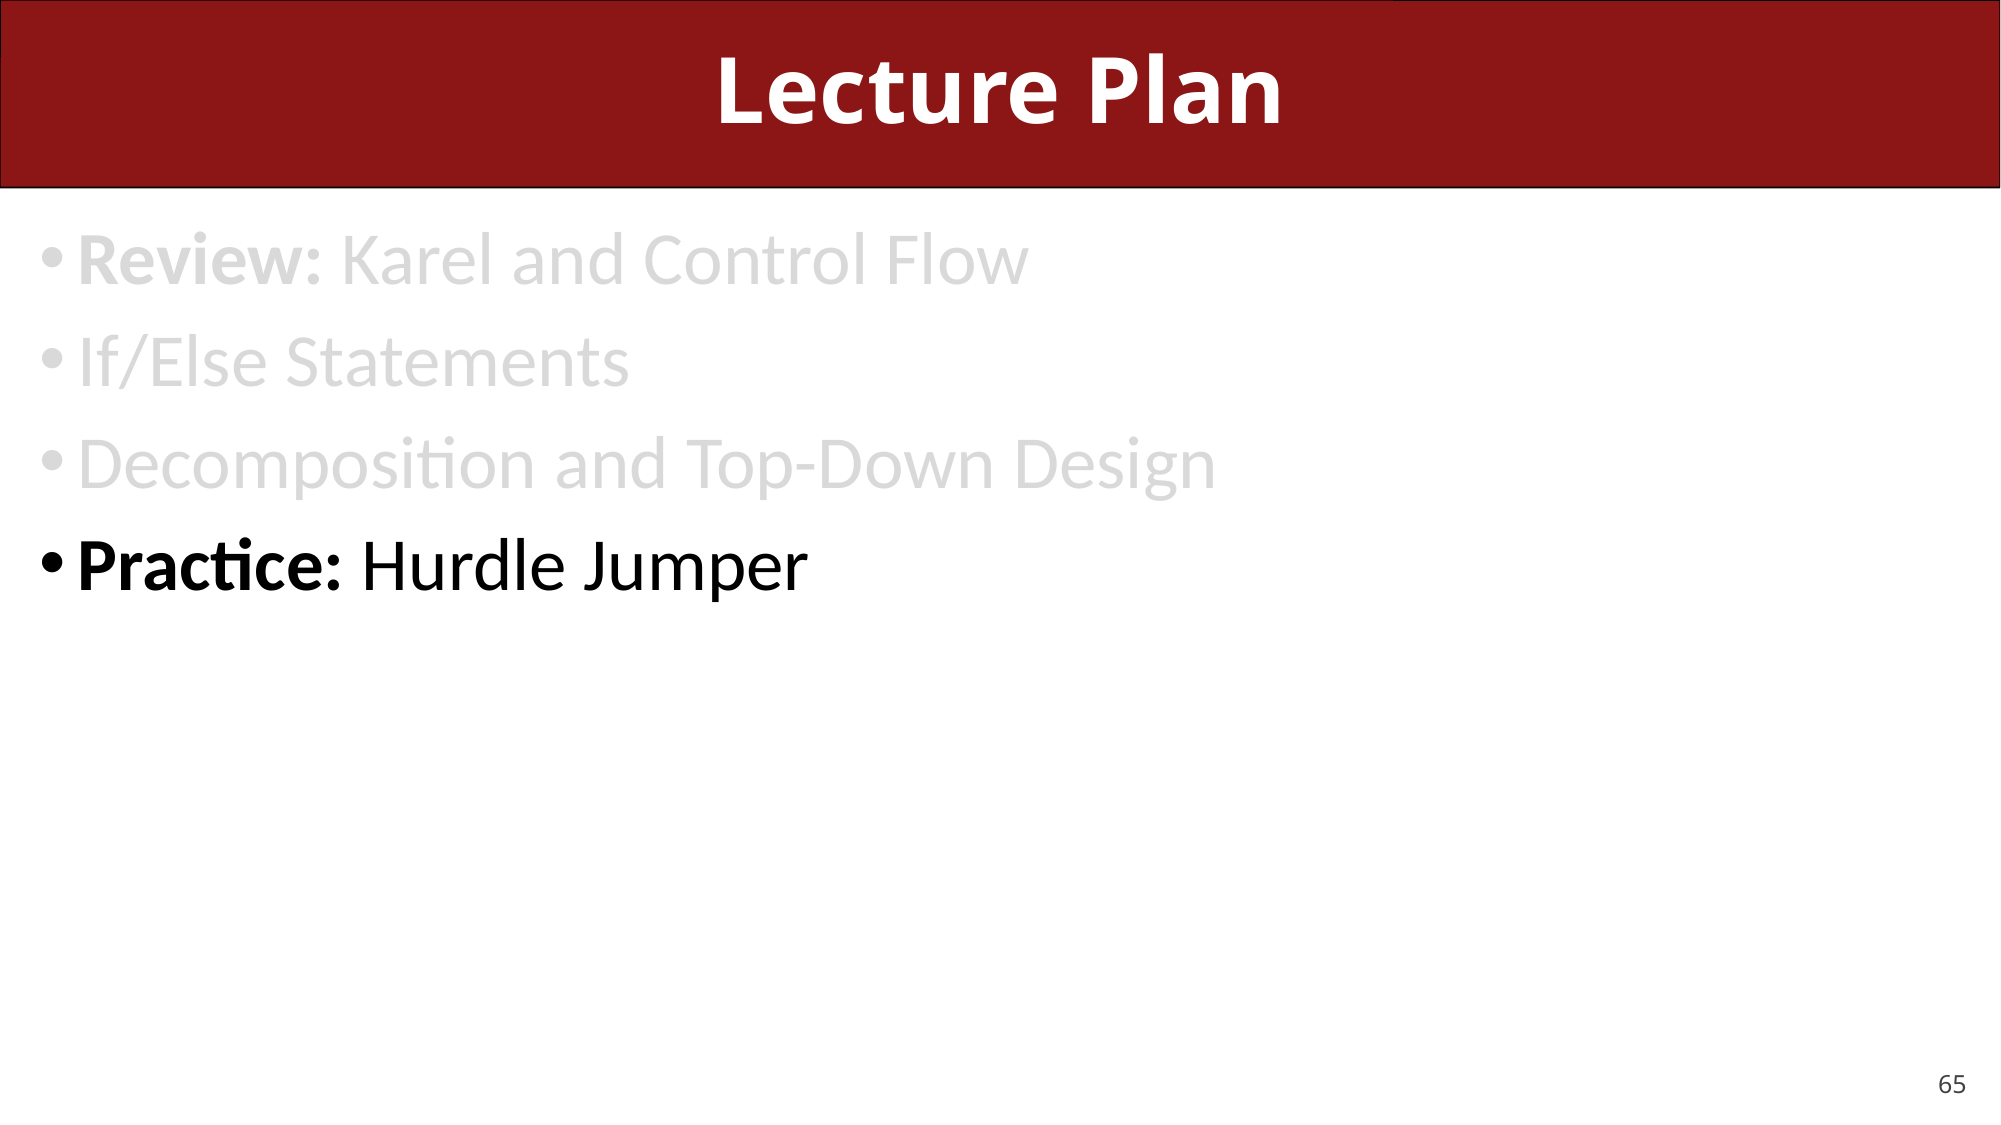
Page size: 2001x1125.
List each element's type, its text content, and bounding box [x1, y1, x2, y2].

list Review: Karel and Control Flow If/Else Statements Decomposition and Top-Down Design Practice: Hurdle Jumper [24, 212, 1963, 1063]
title Lecture Plan [75, 0, 1925, 188]
